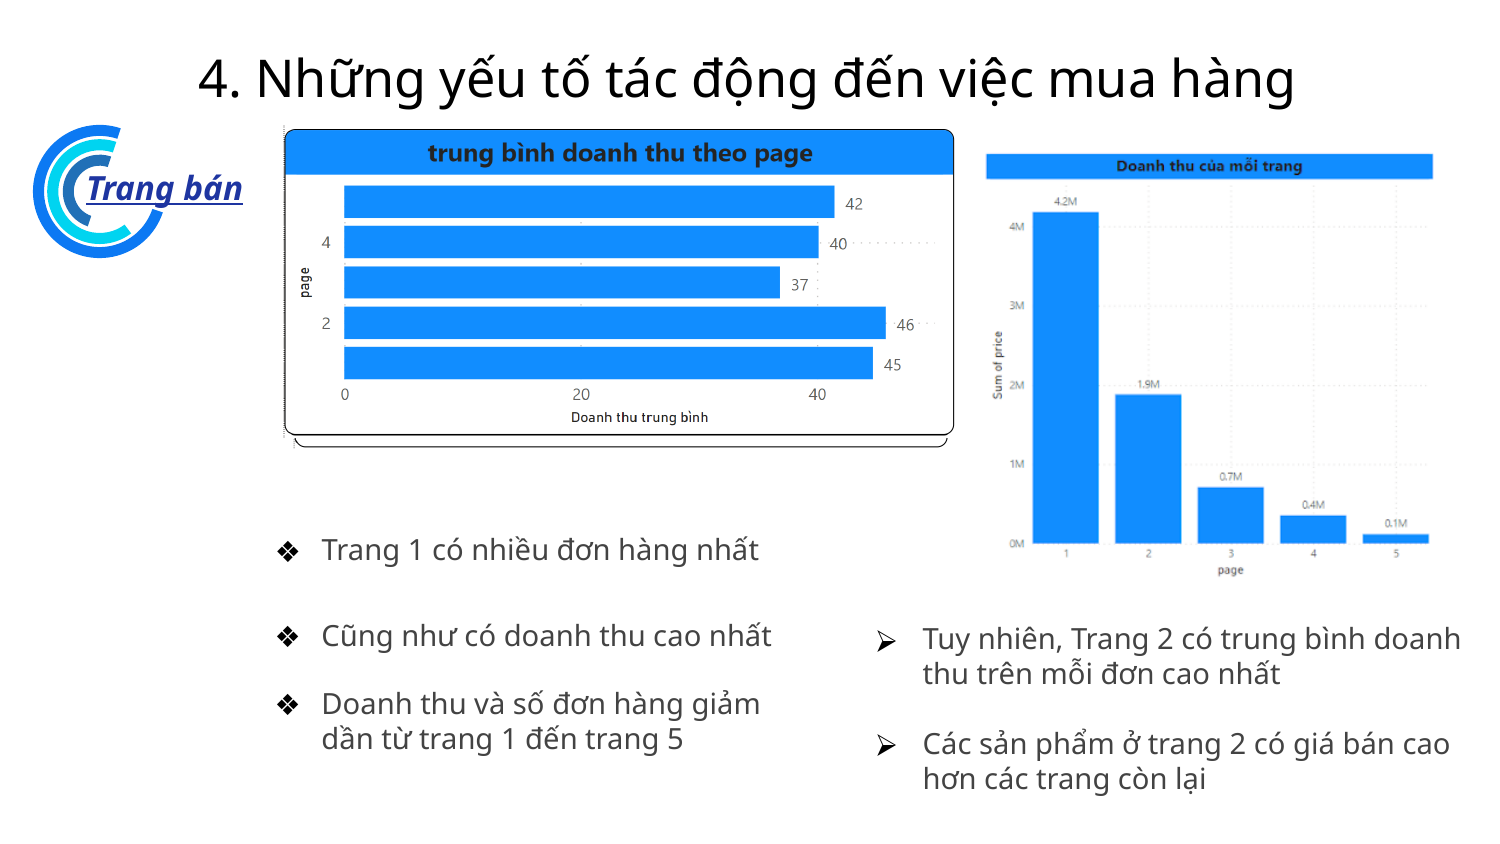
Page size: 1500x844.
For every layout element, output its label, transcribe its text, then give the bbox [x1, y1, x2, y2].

text_box Doanh thu và số đơn hàng giảm dần từ trang 1 đến trang 5 [259, 677, 820, 763]
text_box Tuy nhiên, Trang 2 có trung bình doanh thu trên mỗi đơn cao nhất Các sản phẩm ở trang 2 có giá bán cao hơn các trang còn lại [860, 664, 1480, 751]
text_box Cũng như có doanh thu cao nhất [259, 592, 820, 677]
text_box Trang bán [171, 147, 273, 227]
picture [976, 146, 1459, 578]
picture [282, 125, 957, 449]
title 4. Những yếu tố tác động đến việc mua hàng [75, 36, 1421, 116]
text_box Trang 1 có nhiều đơn hàng nhất [259, 506, 867, 592]
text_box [32, 124, 167, 259]
